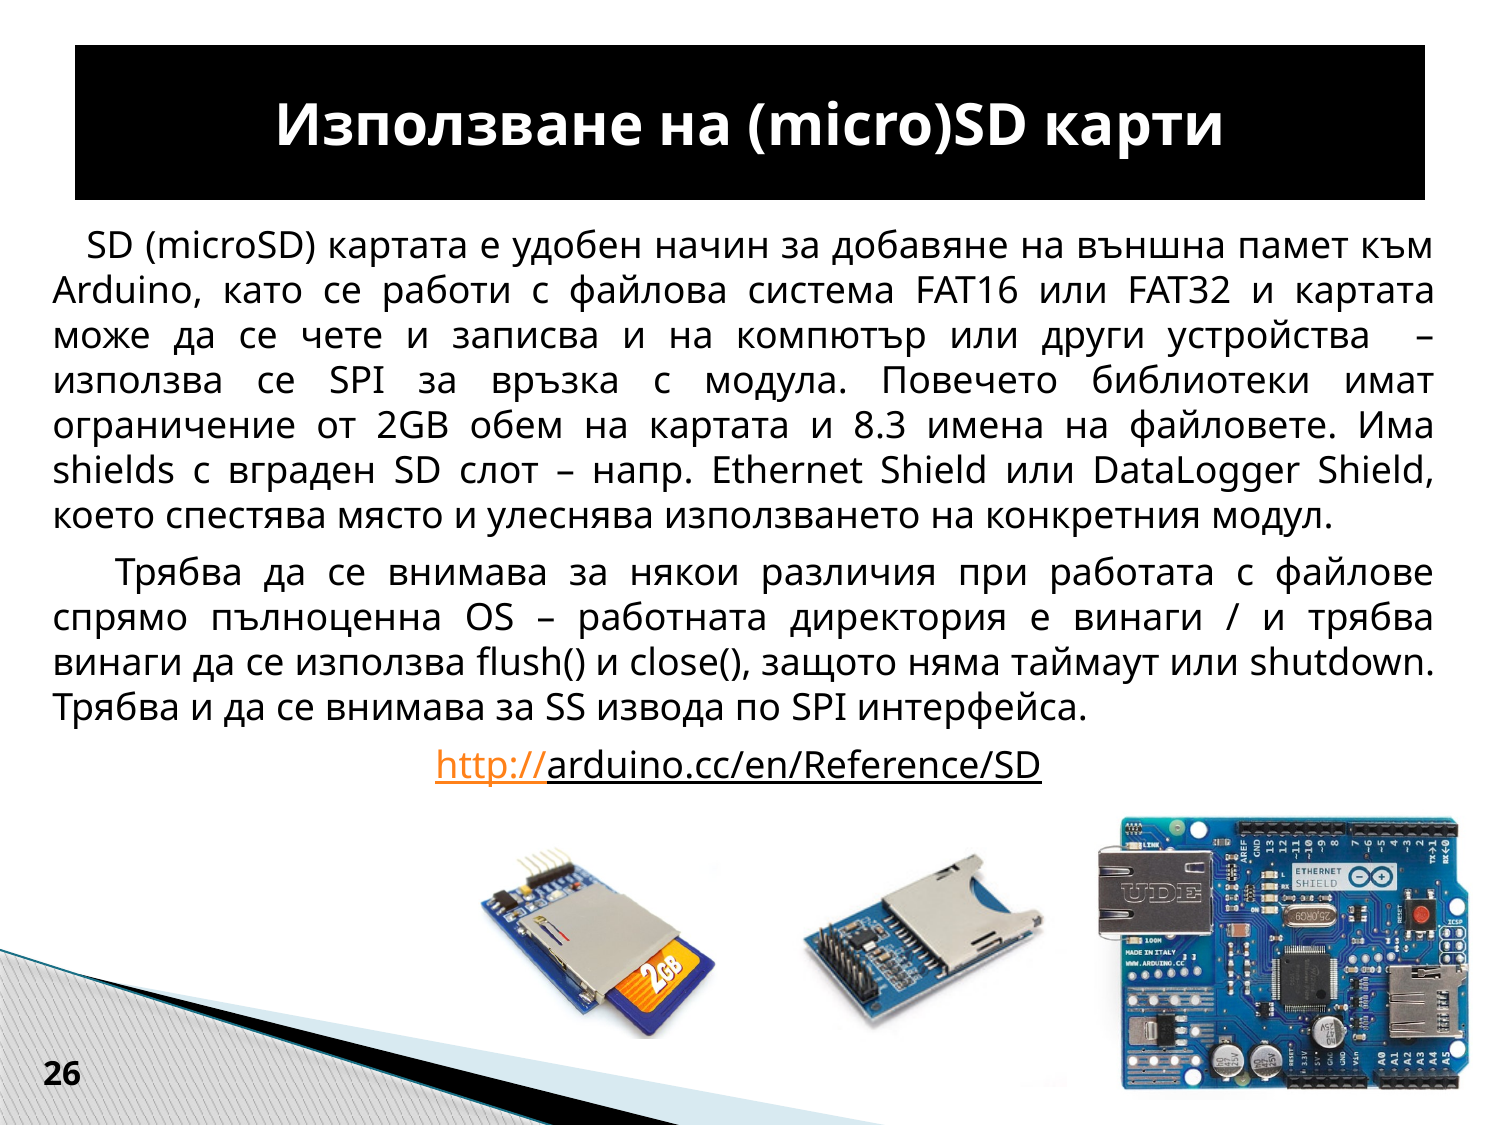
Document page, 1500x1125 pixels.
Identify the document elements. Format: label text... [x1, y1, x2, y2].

picture [781, 802, 1067, 1088]
slide_number 26 [7, 1032, 96, 1105]
picture [1093, 805, 1473, 1100]
title Използване на (micro)SD карти [75, 45, 1425, 200]
picture [461, 839, 728, 1039]
text_box SD (microSD) картата е удобен начин за добавяне на външна памет към Arduino, като се работи с файлова система FAT16 или FAT32 и картата може да се чете и записва и на компютър или други устройства – използва се SPI за връзка с модула. Повечето библиотеки имат ограничение от 2GB обем на картата и 8.3 имена на файловете. Има shields с вграден SD слот – напр. Ethernet Shield или DataLogger Shield, което спестява място и улеснява използването на конкретния модул. Трябва да се внимава за някои различия при работата с файлове спрямо пълноценна OS – работната директория е винаги / и трябва винаги да се използва flush() и close(), защото няма таймаут или shutdown. Трябва и да се внимава за SS извода по SPI интерфейса. http://arduino.cc/en/Reference/SD [37, 213, 1450, 800]
